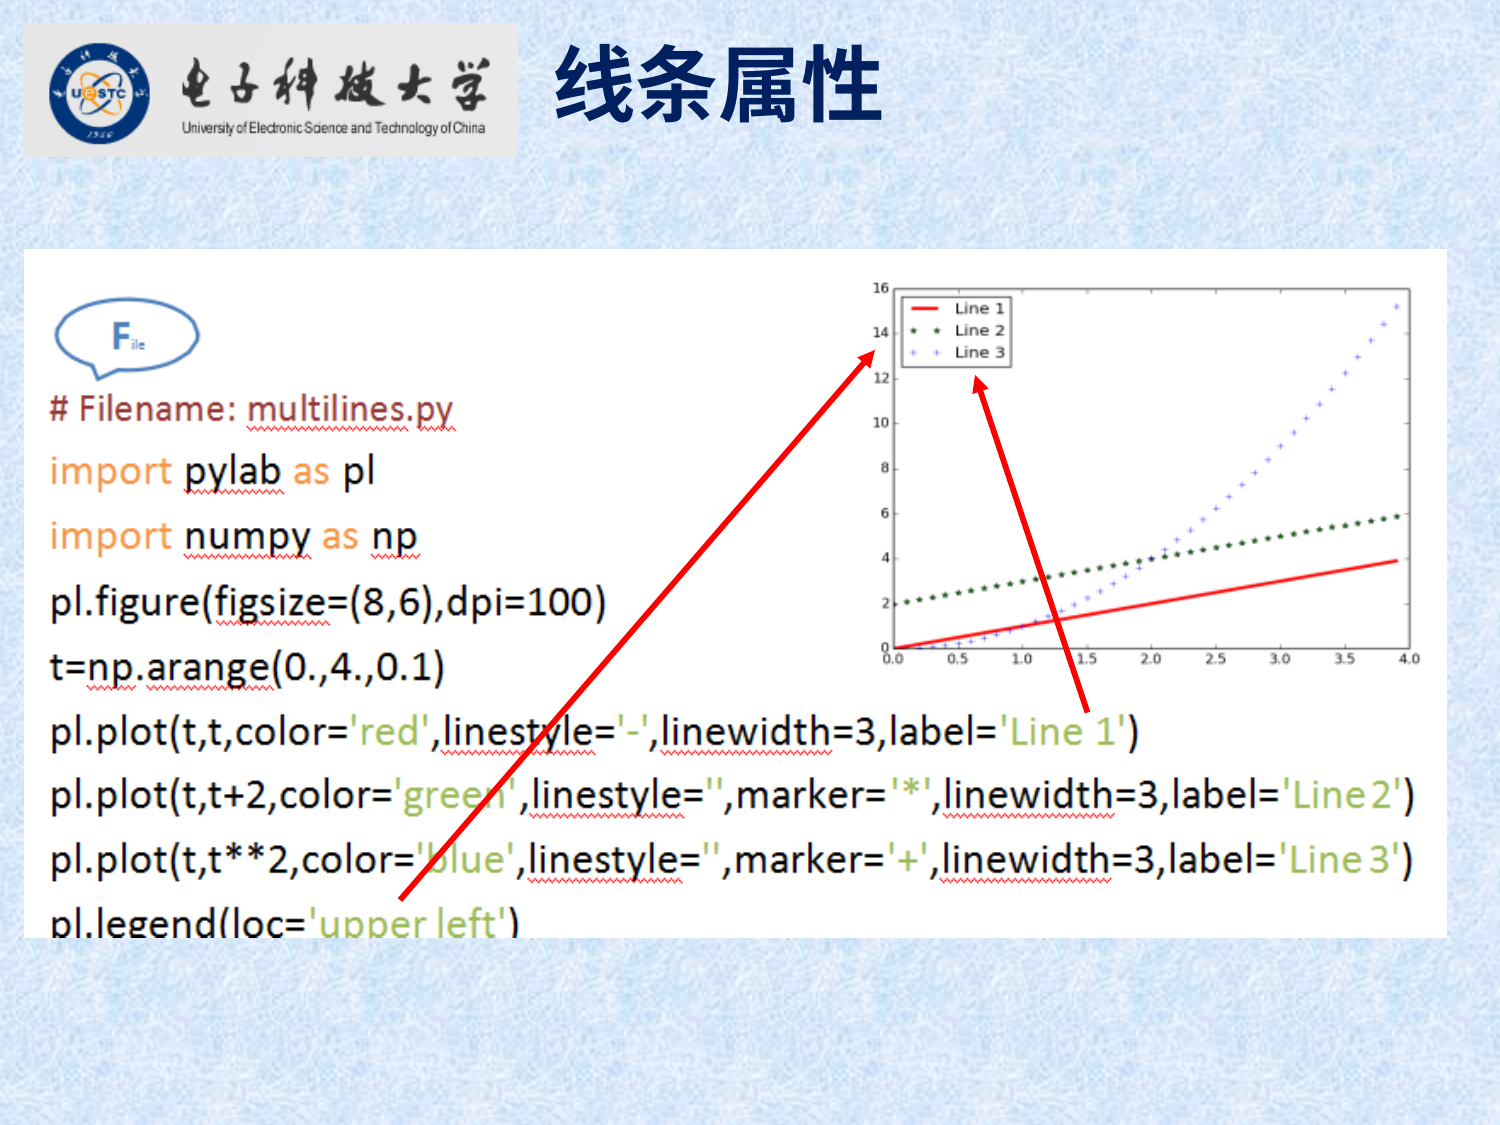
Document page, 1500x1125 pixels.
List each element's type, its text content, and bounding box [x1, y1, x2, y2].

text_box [974, 374, 1088, 713]
picture [0, 0, 1500, 1125]
text_box 线条属性 [537, 24, 1113, 173]
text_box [399, 349, 876, 901]
